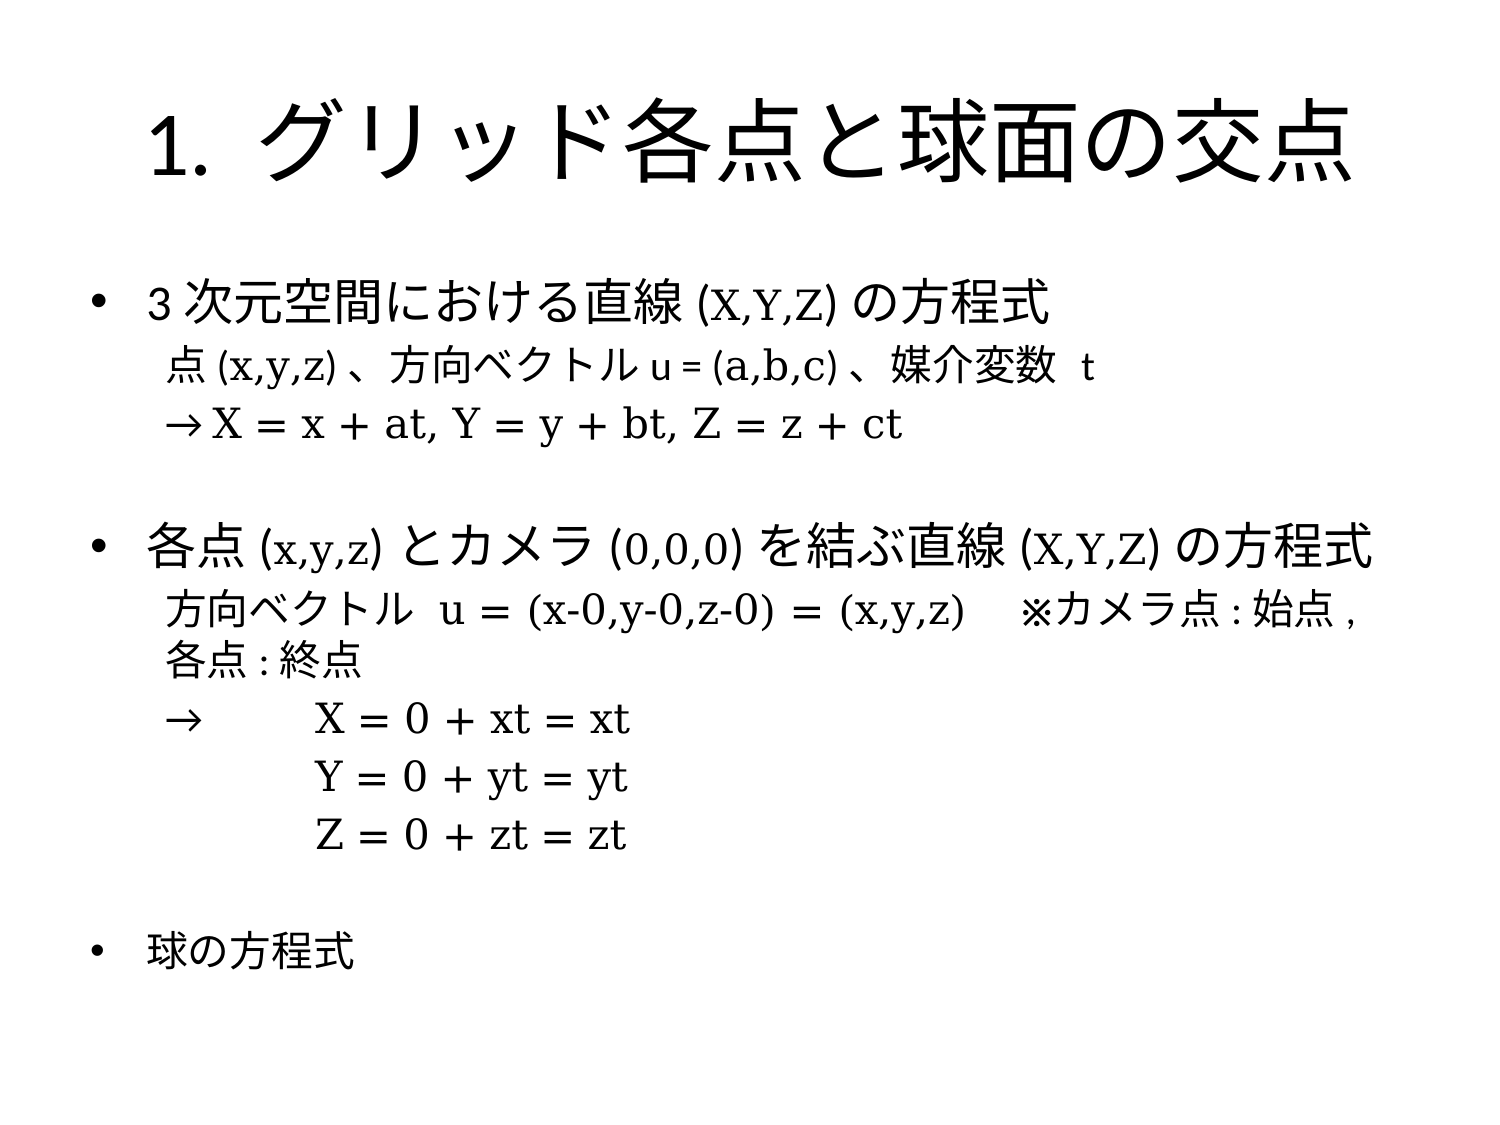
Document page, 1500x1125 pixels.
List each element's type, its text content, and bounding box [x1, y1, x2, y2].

title 1. グリッド各点と球面の交点 [75, 45, 1425, 233]
